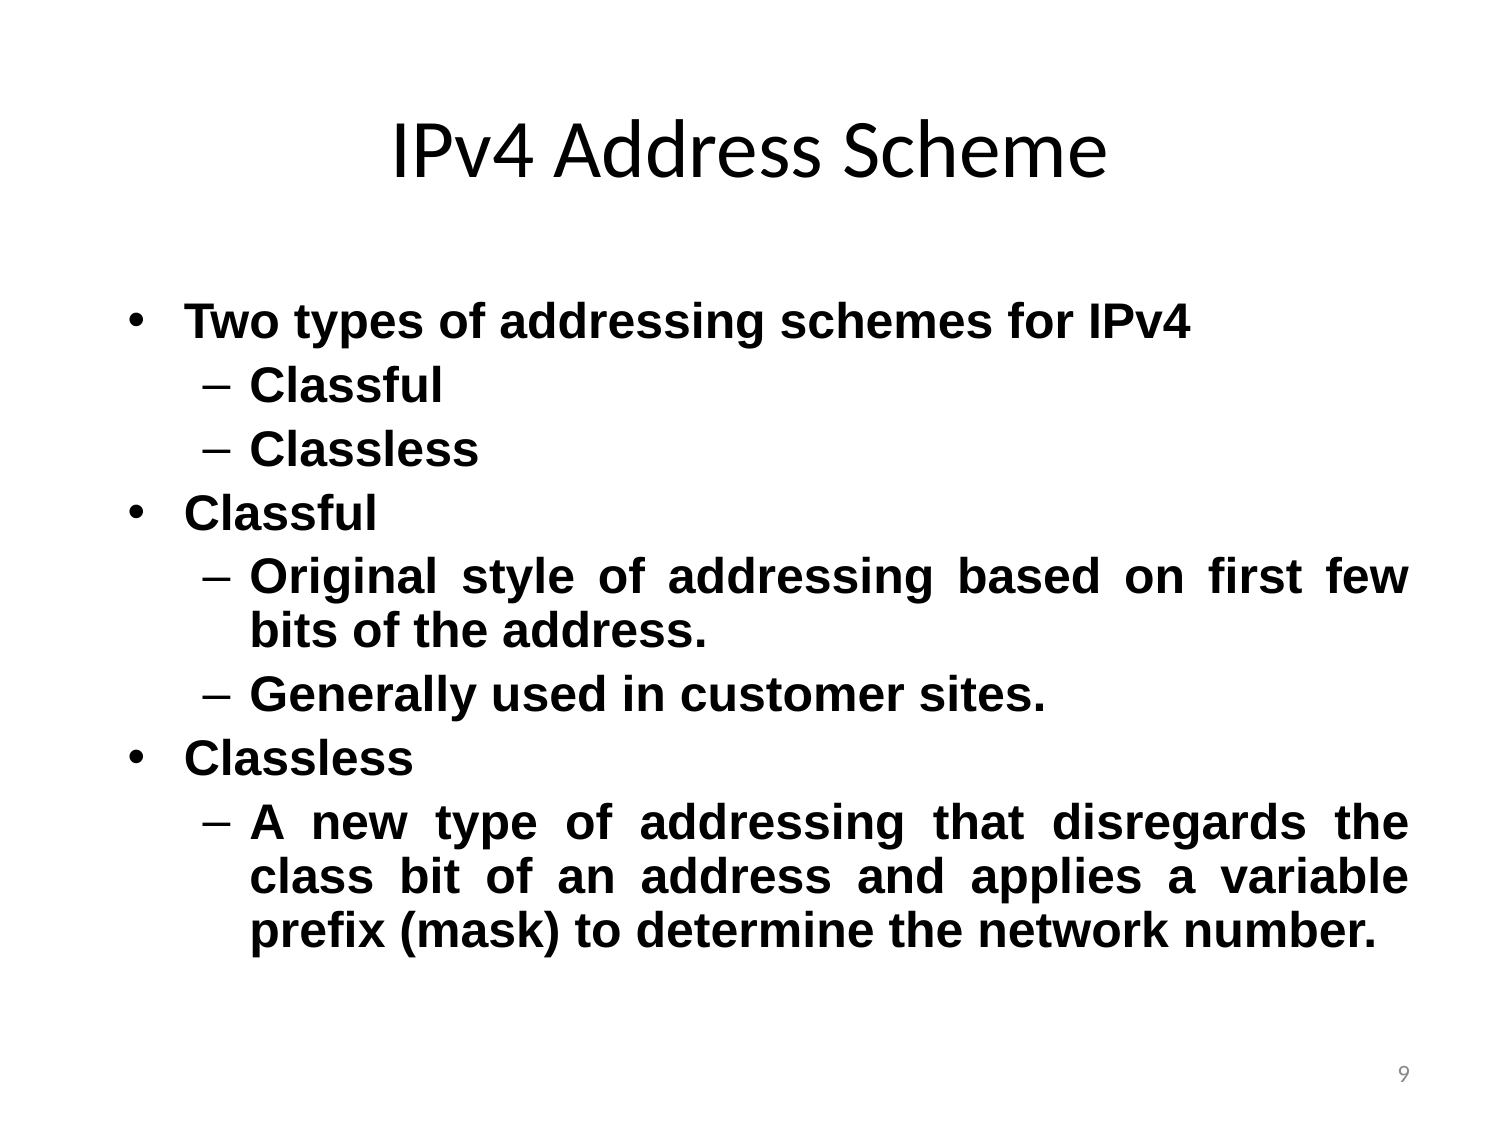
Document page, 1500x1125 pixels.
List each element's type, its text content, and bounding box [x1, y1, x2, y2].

list Two types of addressing schemes for IPv4 Classful Classless Classful Original style of addressing based on first few bits of the address. Generally used in customer sites. Classless A new type of addressing that disregards the class bit of an address and applies a variable prefix (mask) to determine the network number. [112, 287, 1425, 1025]
slide_number 9 [1074, 1042, 1425, 1103]
title IPv4 Address Scheme [112, 50, 1388, 238]
